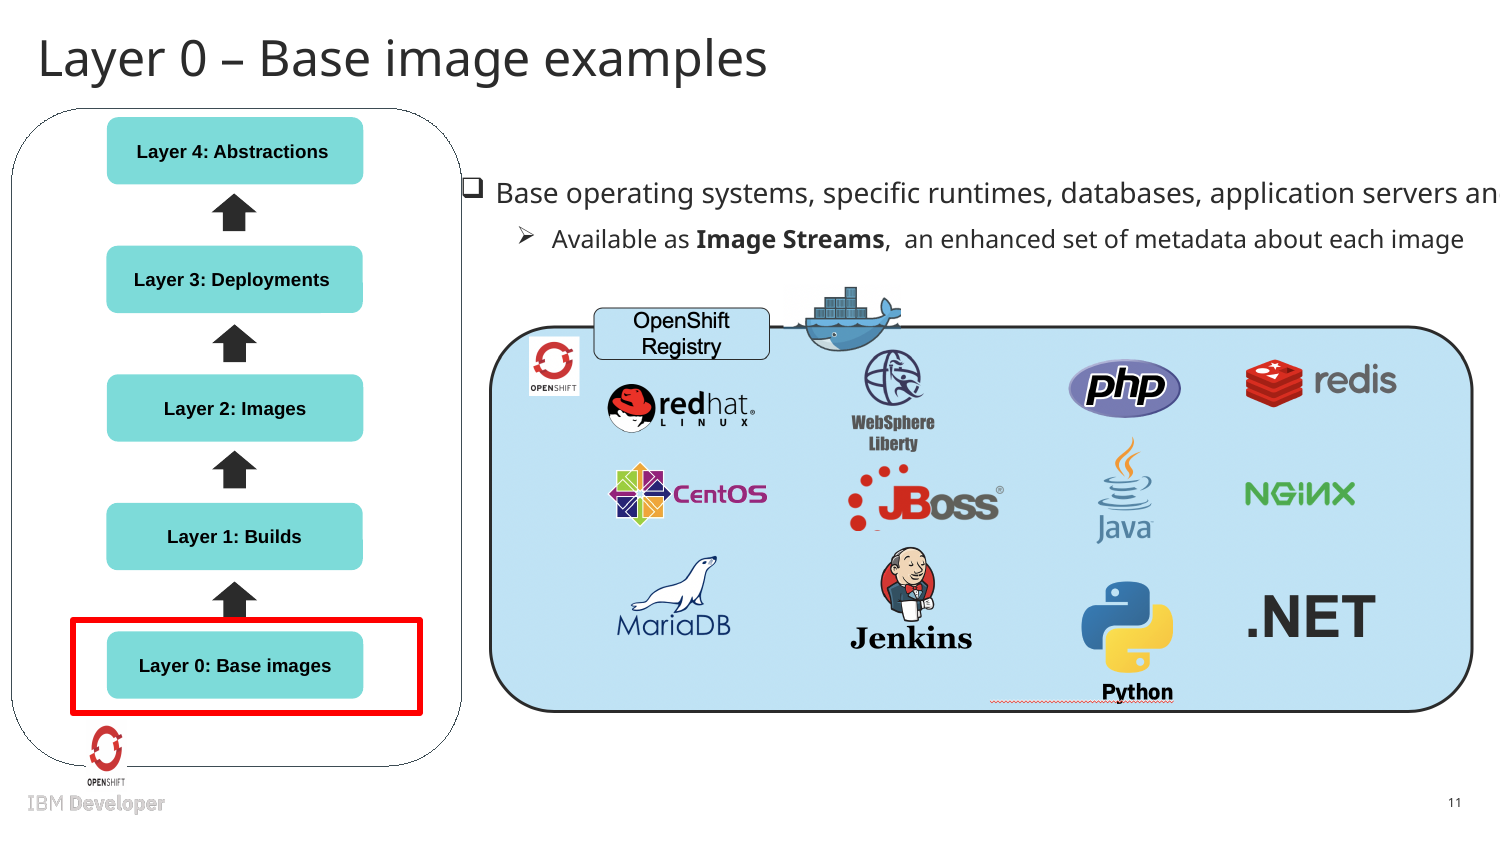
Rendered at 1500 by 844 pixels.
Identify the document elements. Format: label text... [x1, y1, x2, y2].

slide_number 11 [1125, 791, 1463, 815]
text_box Base operating systems, specific runtimes, databases, application servers and more Available as Image Streams, an enhanced set of metadata about each image [468, 151, 1500, 262]
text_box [11, 107, 462, 792]
title Layer 0 – Base image examples [37, 33, 802, 96]
picture [474, 284, 1500, 724]
